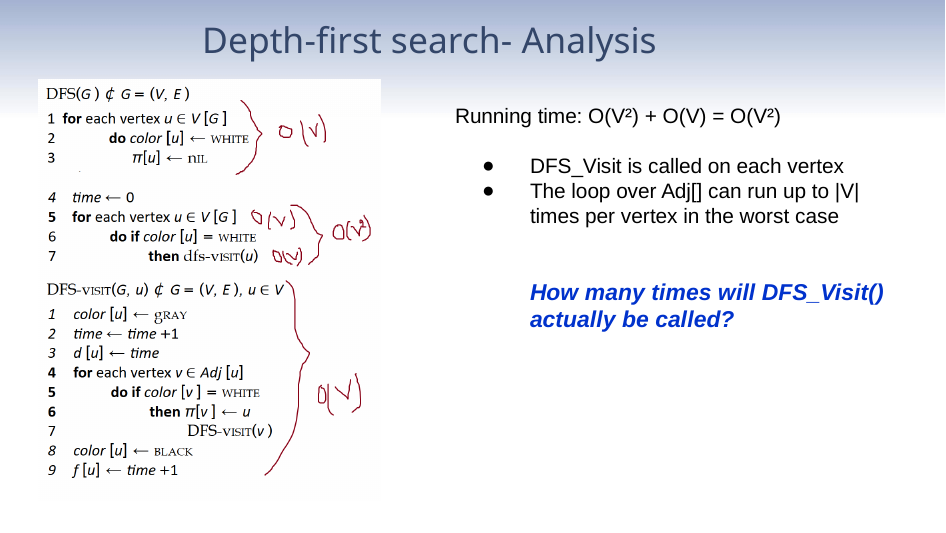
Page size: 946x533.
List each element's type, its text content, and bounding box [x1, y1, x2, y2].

text_box Depth-first search- Analysis [199, 16, 716, 61]
picture [0, 0, 945, 501]
text_box Running time: O(V²) + O(V) = O(V²) DFS_Visit is called on each vertex The loop over Adj[] can run up to |V| times per vertex in the worst case How many times will DFS_Visit() actually be called? [439, 87, 905, 373]
